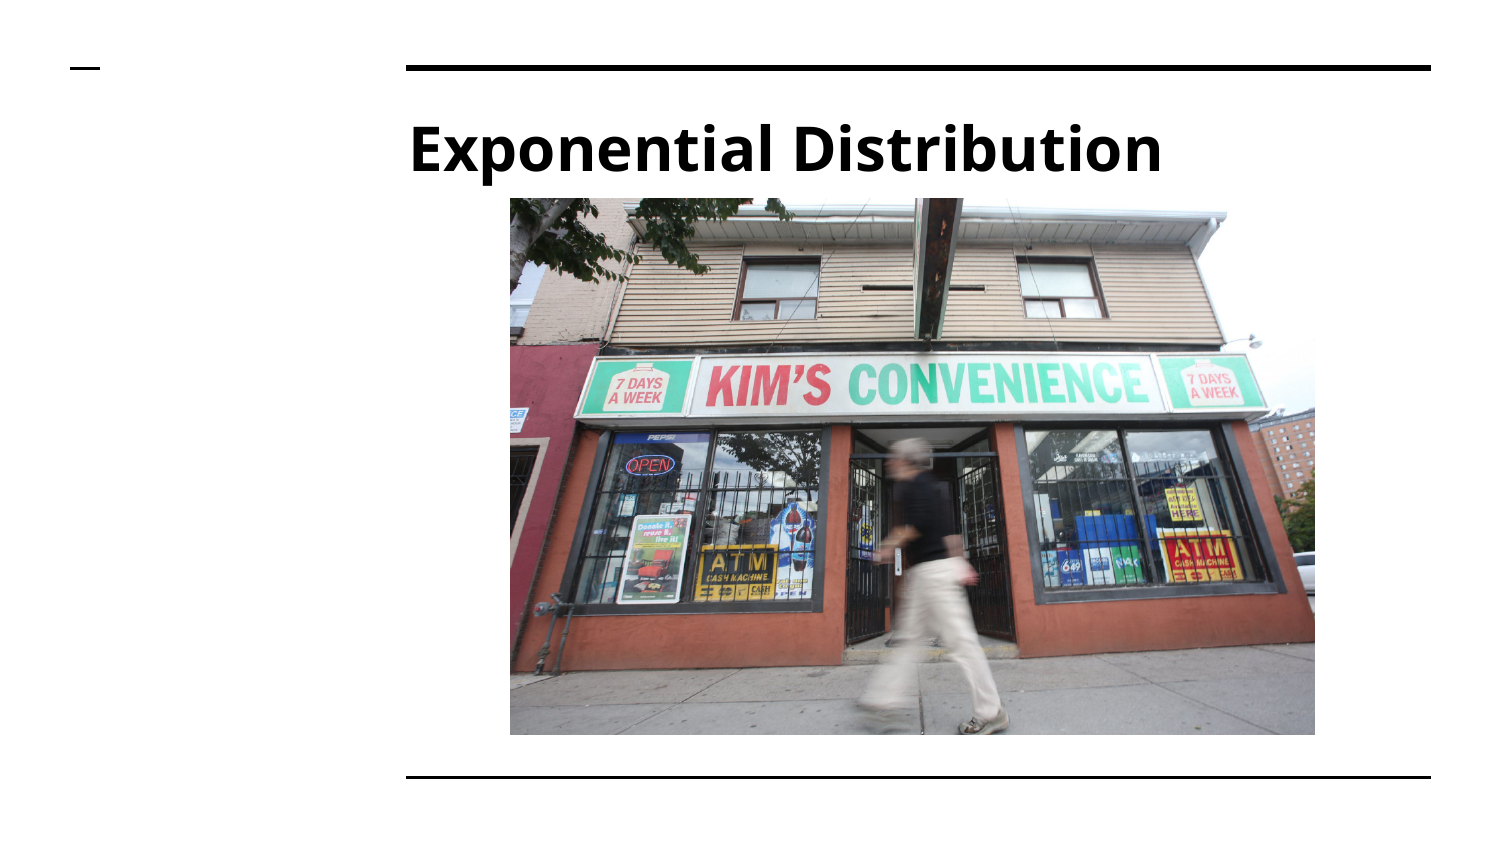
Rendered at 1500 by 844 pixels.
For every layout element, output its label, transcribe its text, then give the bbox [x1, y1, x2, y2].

title Exponential Distribution [393, 94, 1431, 199]
picture [509, 198, 1315, 736]
